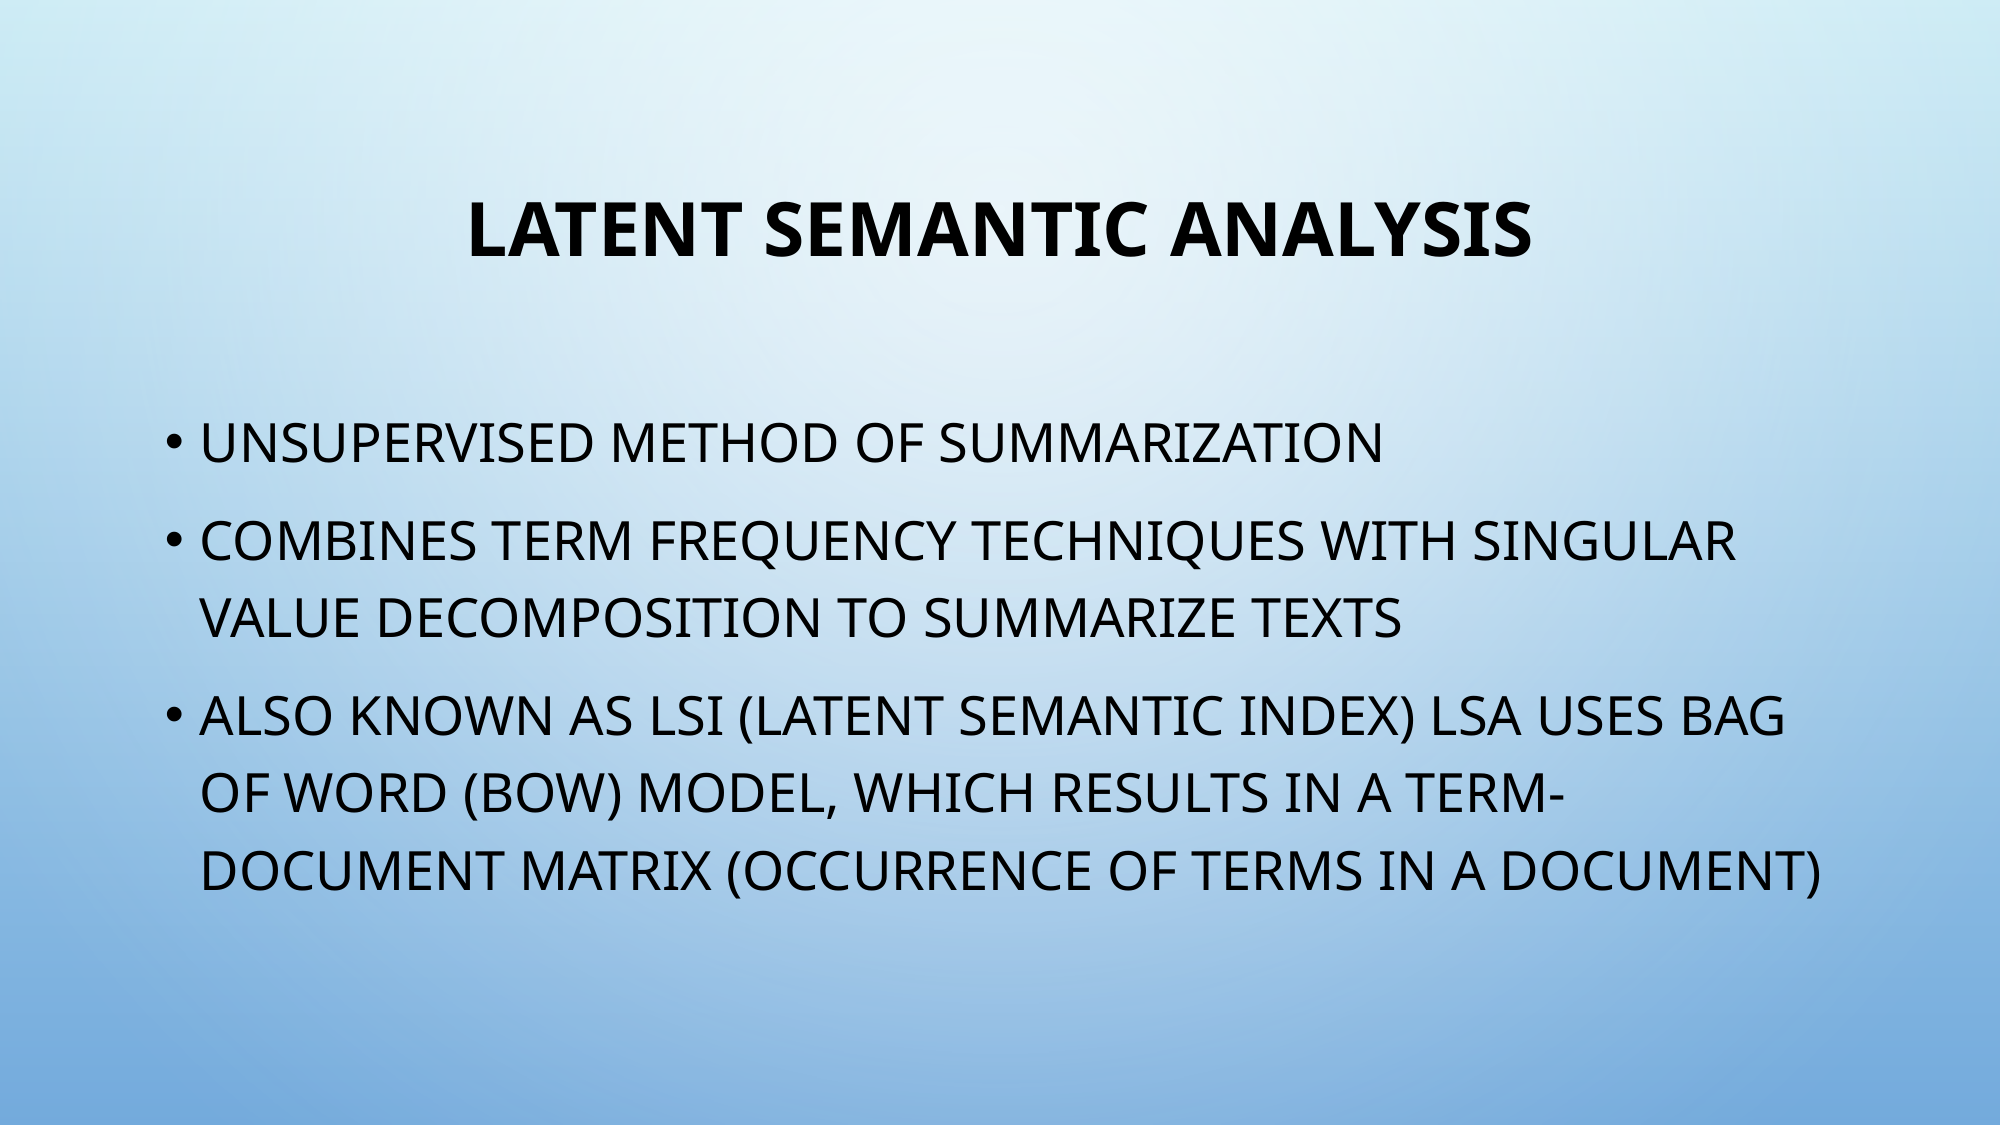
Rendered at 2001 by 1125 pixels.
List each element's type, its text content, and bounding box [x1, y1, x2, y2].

list Unsupervised method of summarization Combines term frequency techniques with singular value decomposition to summarize texts Also known as LSI (Latent Semantic Index) LSA uses bag of word (BoW) model, which results in a term-document matrix (occurrence of terms in a document) [149, 388, 1851, 950]
title LATENT SEMANTIC ANALYSIS [149, 101, 1851, 364]
